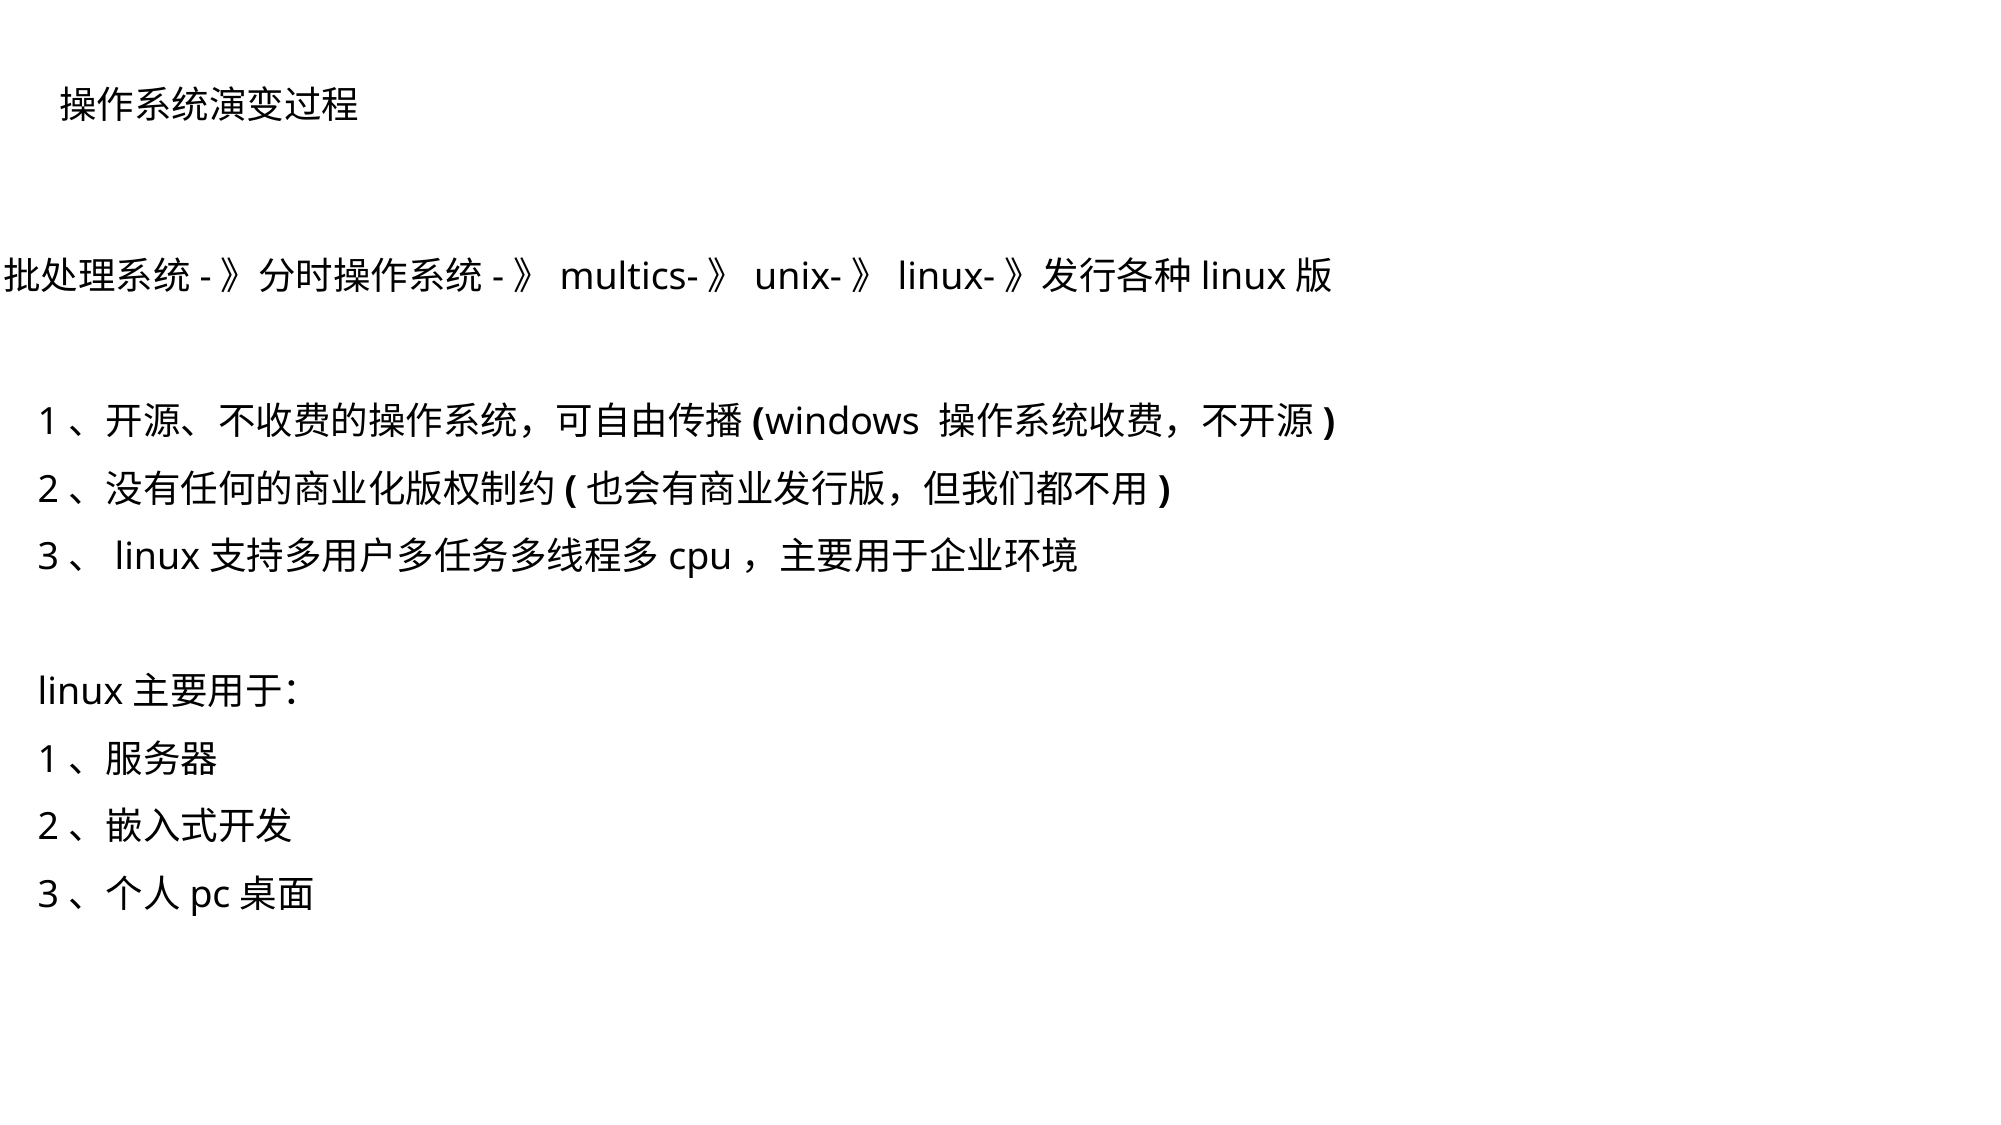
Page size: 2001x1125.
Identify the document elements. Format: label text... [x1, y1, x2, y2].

text_box 操作系统演变过程 [44, 73, 375, 134]
text_box 1、开源、不收费的操作系统，可自由传播(windows 操作系统收费，不开源) 2、没有任何的商业化版权制约(也会有商业发行版，但我们都不用) 3、linux支持多用户多任务多线程多cpu，主要用于企业环境 linux主要用于： 1、服务器 2、嵌入式开发 3、个人pc桌面 [22, 367, 1351, 922]
text_box 批处理系统-》分时操作系统-》multics-》unix-》linux-》发行各种linux版 [0, 244, 1348, 305]
